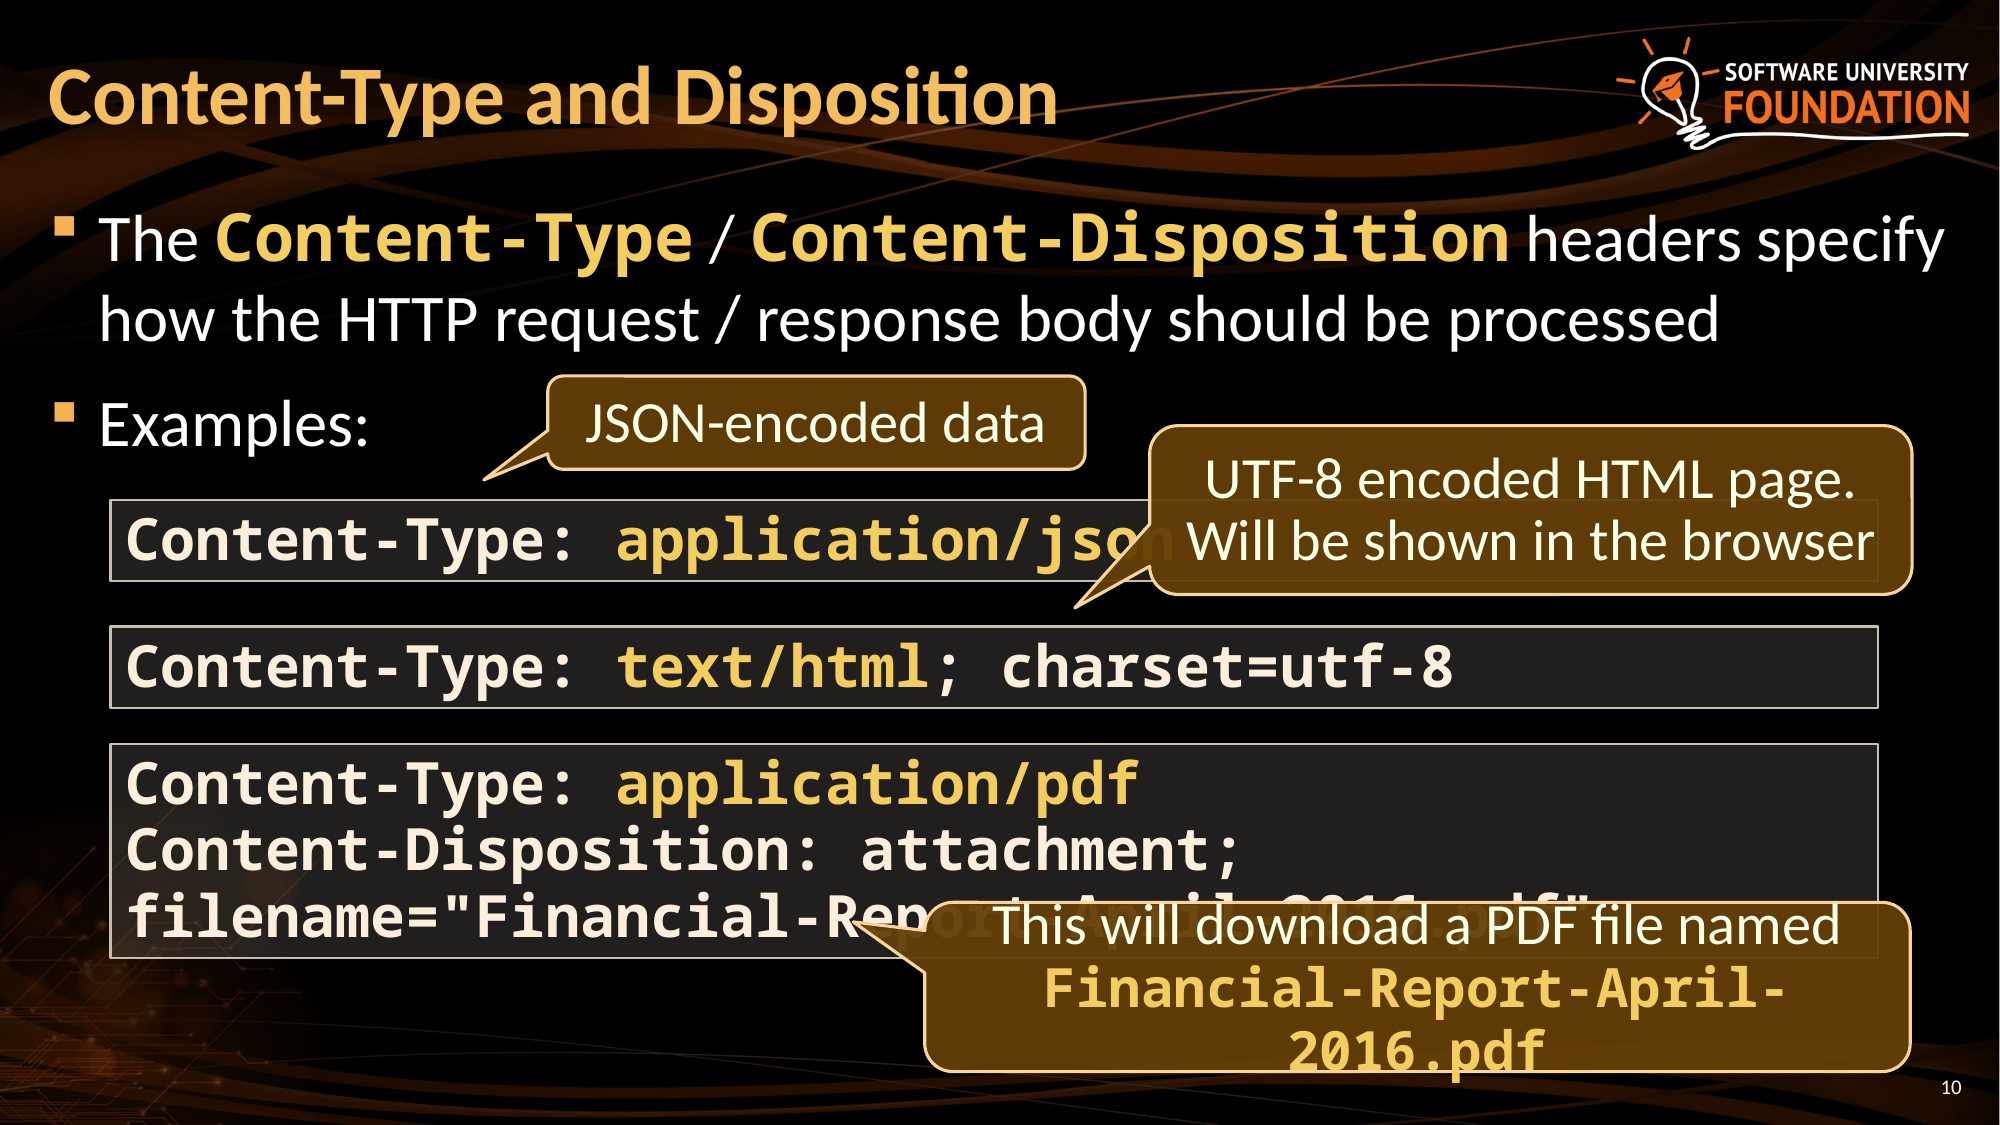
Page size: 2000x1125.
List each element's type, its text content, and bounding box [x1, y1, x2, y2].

text_box JSON-encoded data [481, 373, 1088, 482]
text_box This will download a PDF file named Financial-Report-April-2016.pdf [851, 900, 1913, 1074]
text_box Content-Type: application/pdf Content-Disposition: attachment; filename="Financial-Report-April-2016.pdf" [110, 743, 1878, 958]
text_box The Content-Type / Content-Disposition headers specify how the HTTP request / response body should be processed Examples: [31, 188, 1968, 1103]
text_box Content-Type: text/html; charset=utf-8 [110, 626, 1878, 708]
text_box Content-Type: application/json [110, 500, 1147, 582]
text_box Content-Type and Disposition [30, 6, 1602, 189]
text_box UTF-8 encoded HTML page. Will be shown in the browser [1073, 423, 1915, 610]
picture [0, 0, 2000, 1125]
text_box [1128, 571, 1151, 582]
